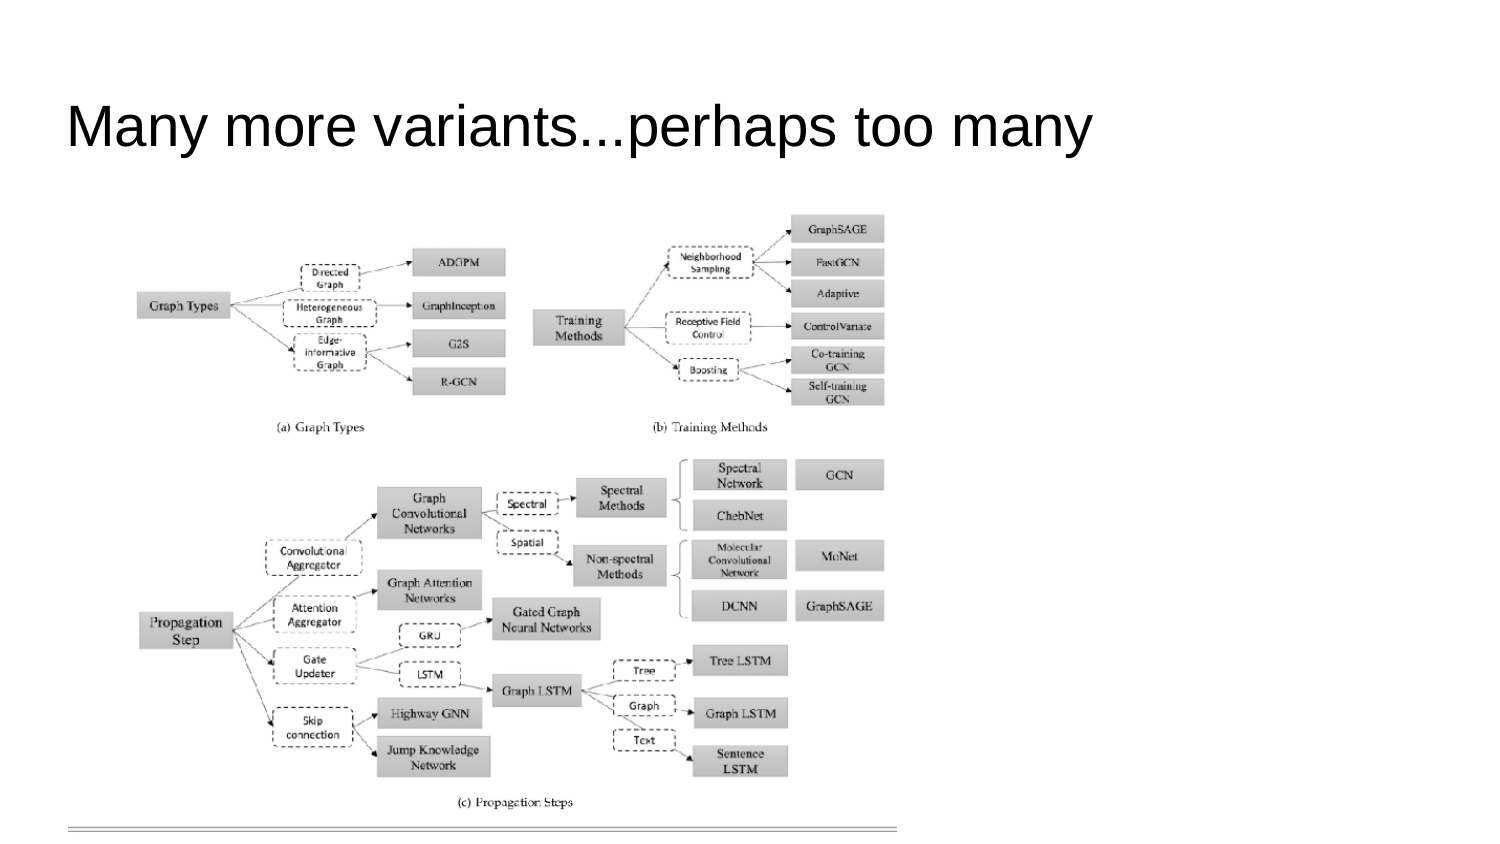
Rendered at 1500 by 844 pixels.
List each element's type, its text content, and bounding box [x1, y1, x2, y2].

picture [68, 166, 897, 835]
title Many more variants...perhaps too many [51, 72, 1449, 167]
